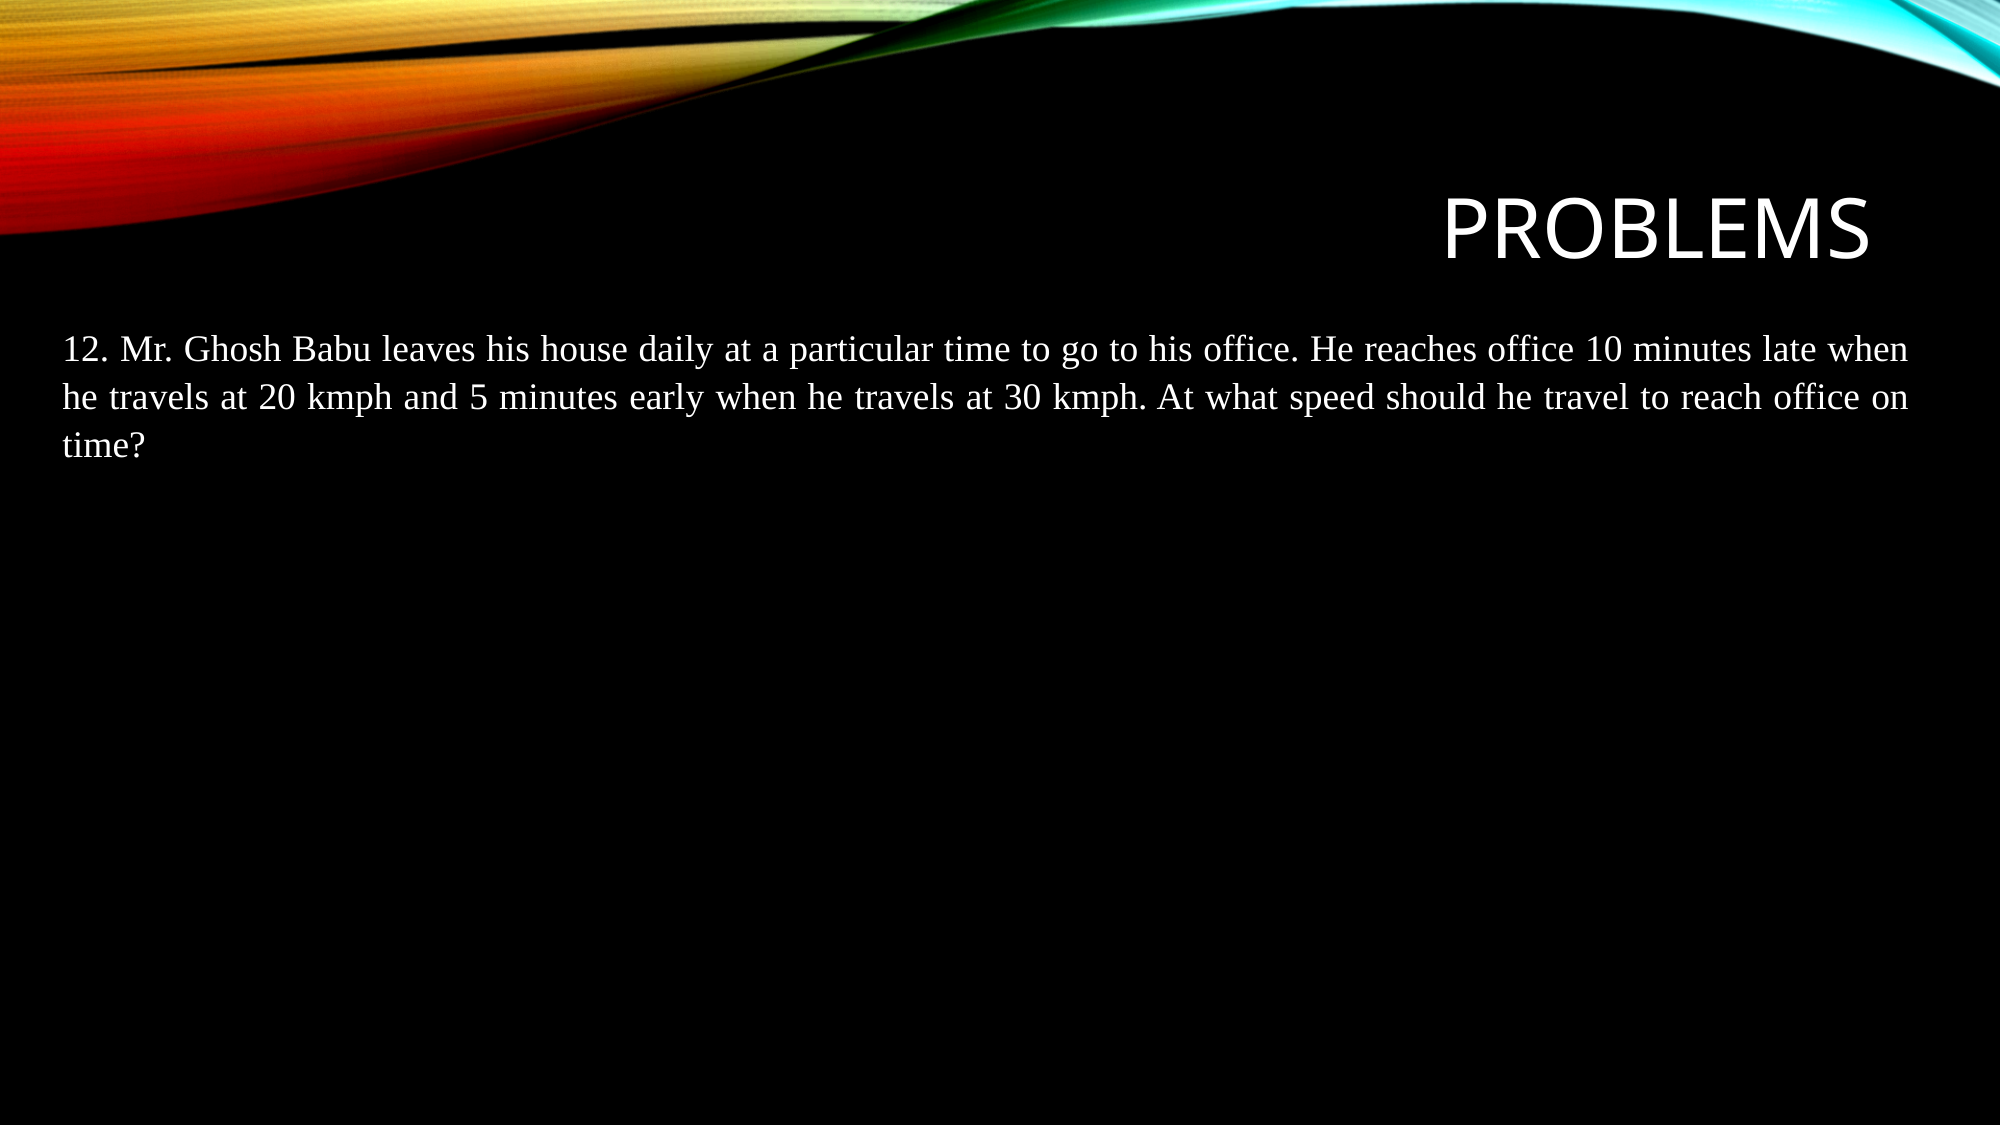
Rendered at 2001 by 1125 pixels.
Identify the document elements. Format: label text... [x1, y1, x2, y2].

title problems [474, 125, 1888, 313]
text_box 12. Mr. Ghosh Babu leaves his house daily at a particular time to go to his office. He reaches office 10 minutes late when he travels at 20 kmph and 5 minutes early when he travels at 30 kmph. At what speed should he travel to reach office on time? [47, 313, 1927, 473]
picture [0, 0, 2000, 237]
